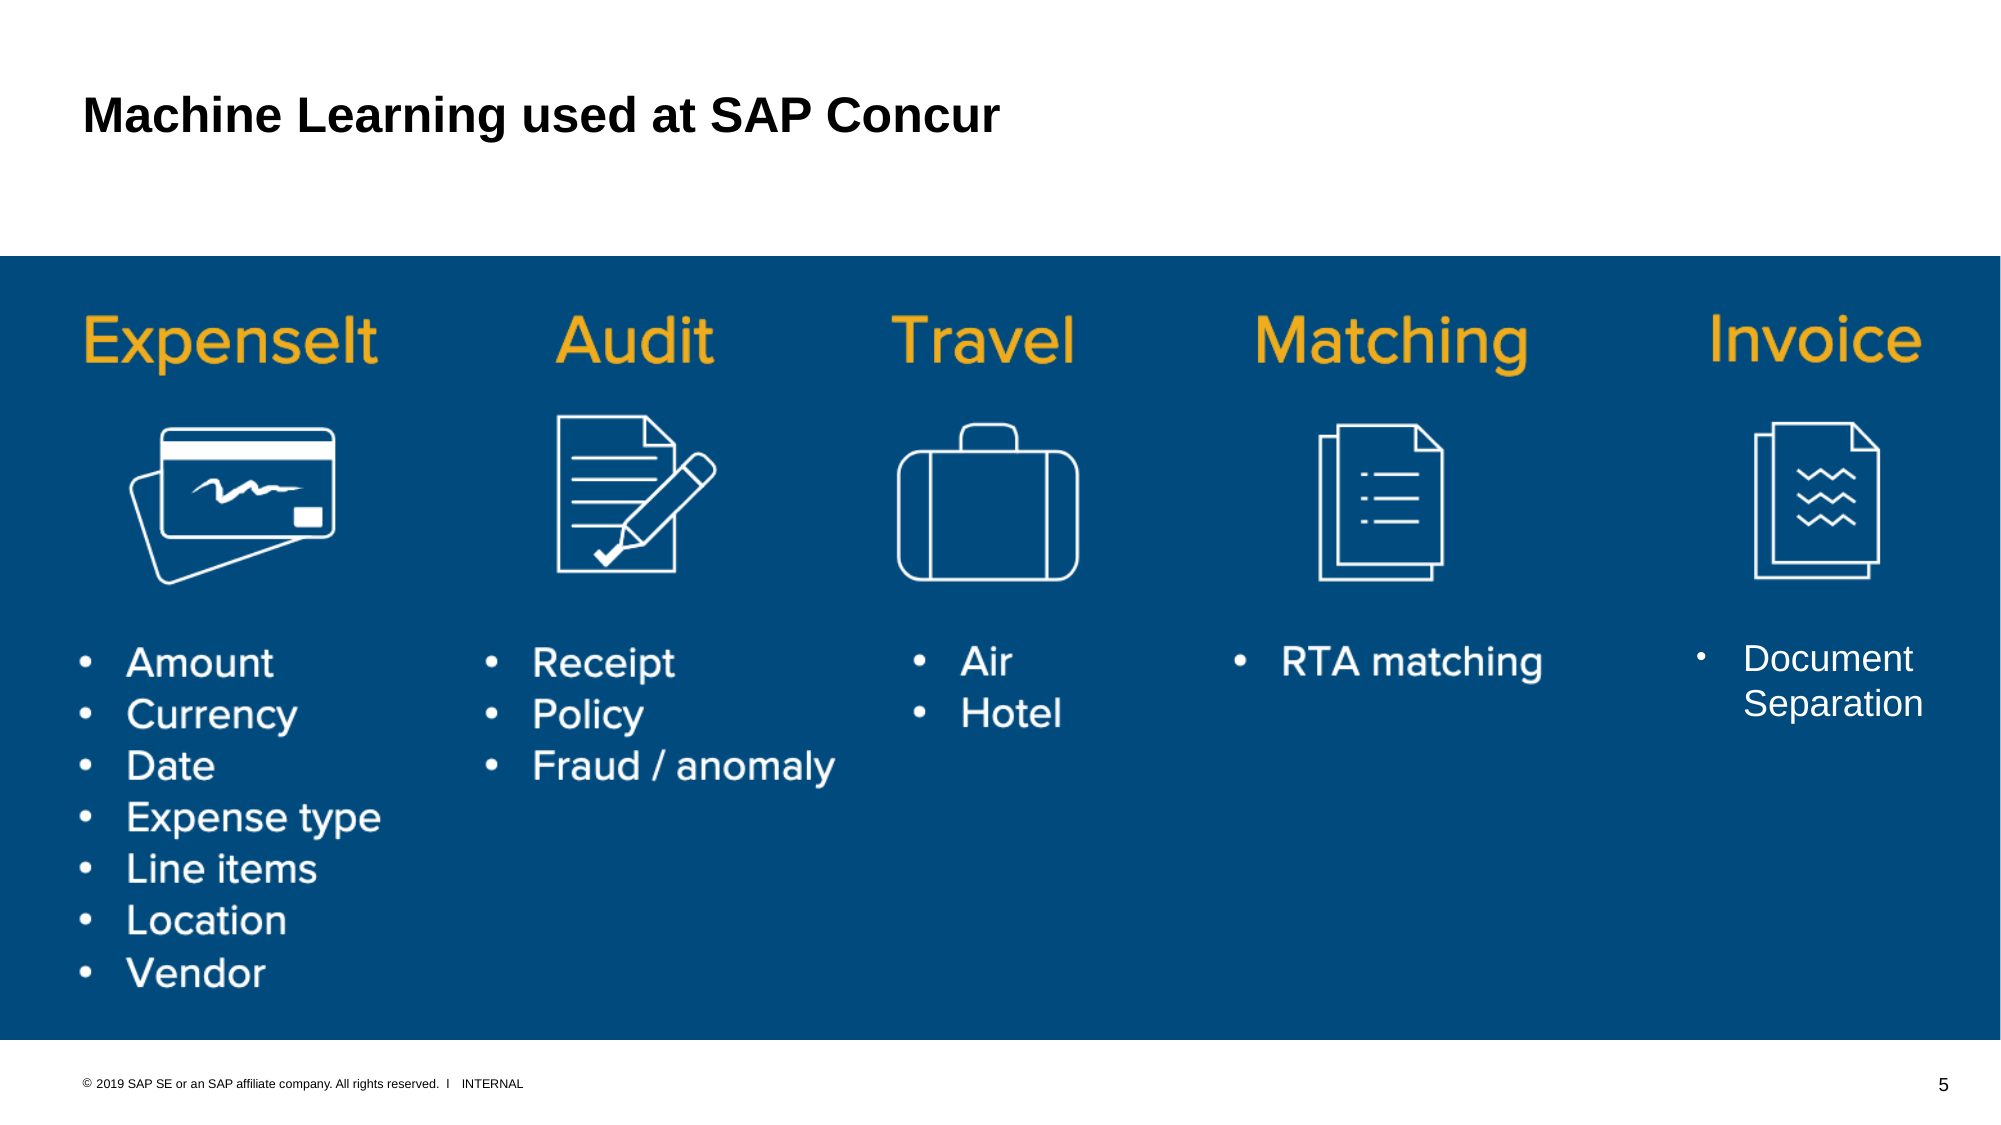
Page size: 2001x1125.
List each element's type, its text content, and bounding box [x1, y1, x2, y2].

title Machine Learning used at SAP Concur [82, 82, 1918, 144]
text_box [0, 256, 2001, 1040]
